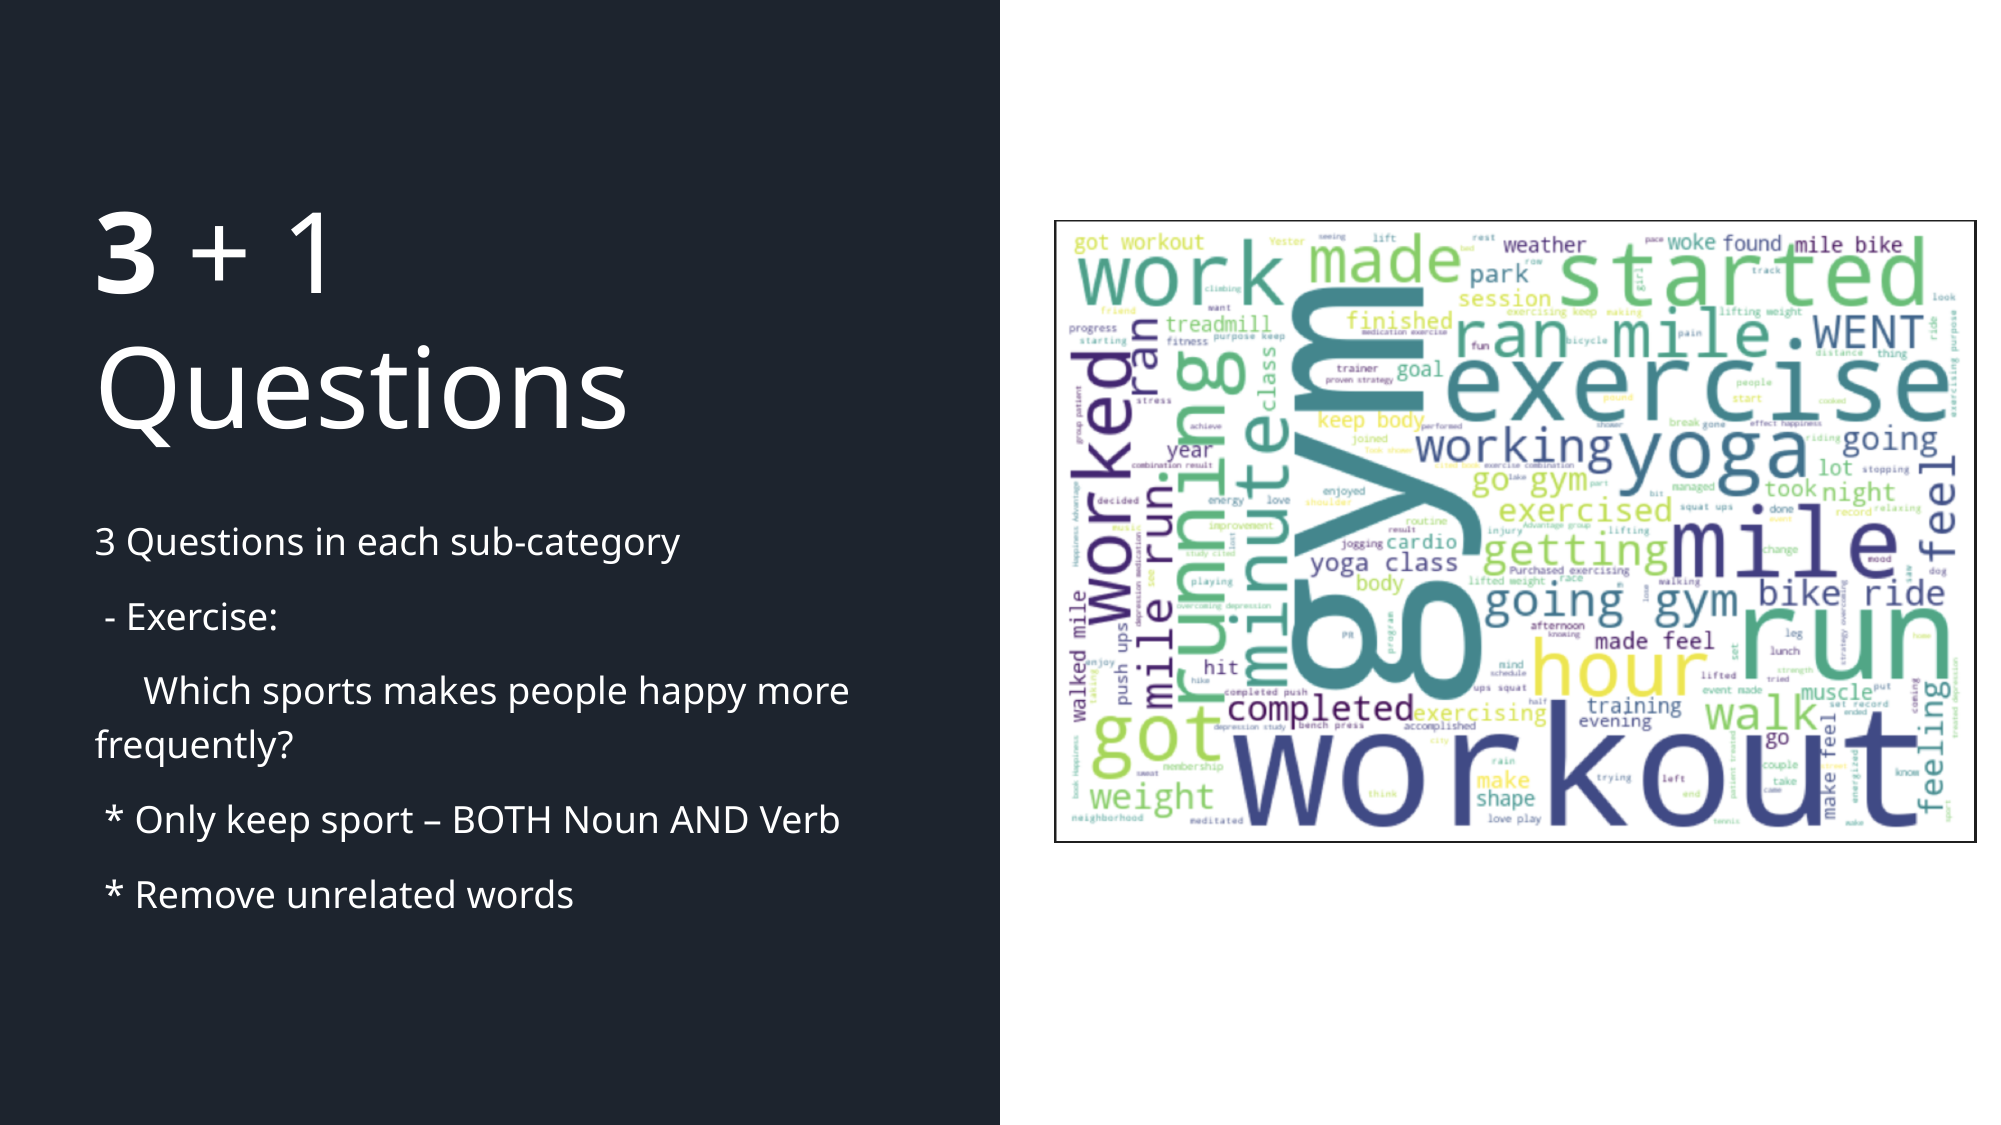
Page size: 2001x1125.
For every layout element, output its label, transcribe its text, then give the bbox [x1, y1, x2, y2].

text_box [0, 0, 1001, 1125]
title 3 + 1 Questions [79, 59, 904, 459]
list 3 Questions in each sub-category - Exercise: Which sports makes people happy more frequently? * Only keep sport – BOTH Noun AND Verb * Remove unrelated words [79, 501, 904, 1014]
text_box [1001, 0, 2000, 1125]
picture [1054, 220, 1977, 843]
